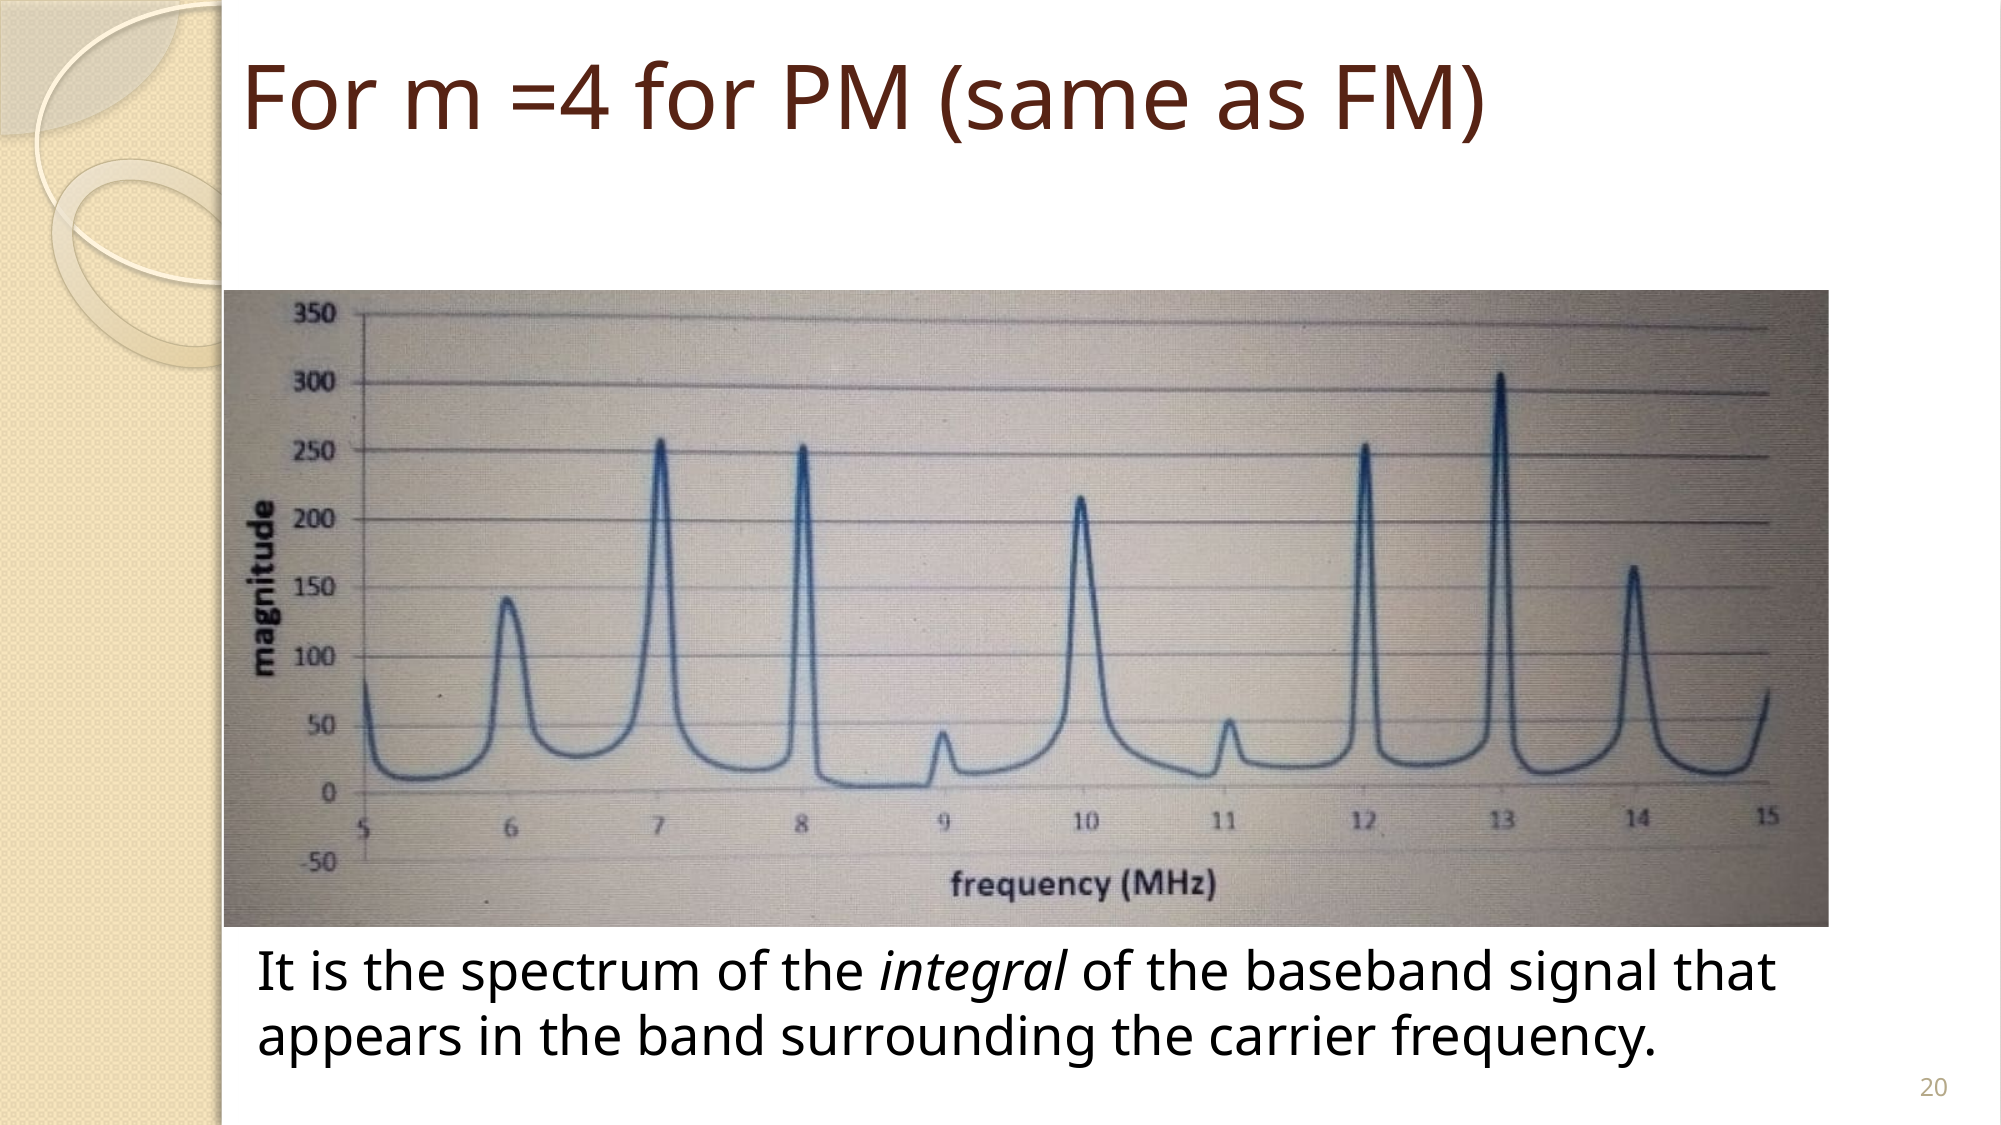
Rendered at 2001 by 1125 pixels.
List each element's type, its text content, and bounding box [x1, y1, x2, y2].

picture [223, 290, 1829, 927]
text_box It is the spectrum of the integral of the baseband signal that appears in the band surrounding the carrier frequency. [242, 928, 1922, 1074]
title For m =4 for PM (same as FM) [225, 0, 1866, 188]
slide_number 20 [1883, 1034, 1984, 1113]
